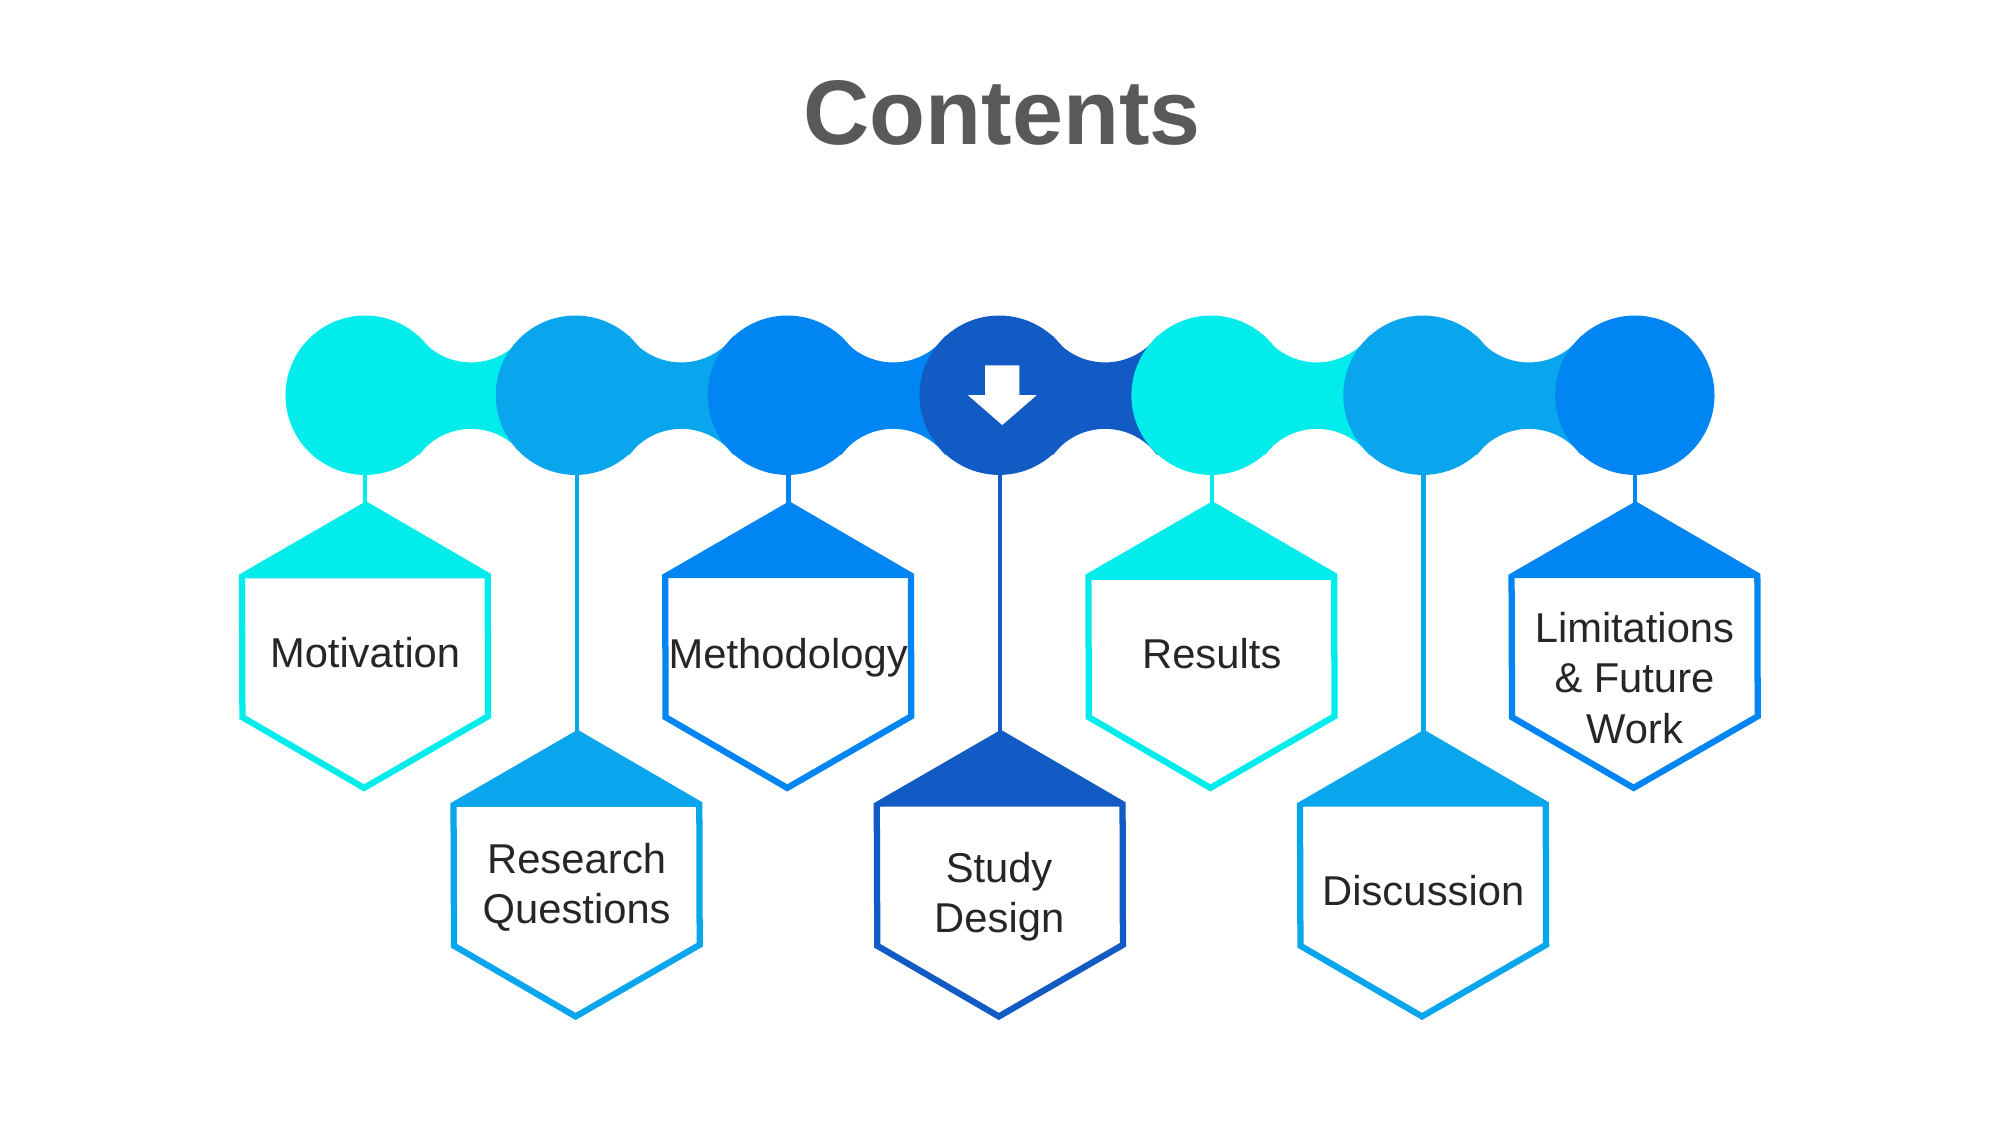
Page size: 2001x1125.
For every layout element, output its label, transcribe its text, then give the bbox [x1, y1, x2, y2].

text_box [1493, 508, 1777, 769]
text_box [1281, 736, 1565, 997]
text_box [435, 752, 719, 997]
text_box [930, 508, 1354, 769]
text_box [223, 524, 249, 769]
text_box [285, 315, 1715, 475]
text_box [646, 508, 930, 769]
list Contents [53, 55, 1952, 175]
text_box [858, 736, 1142, 997]
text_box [249, 508, 646, 769]
